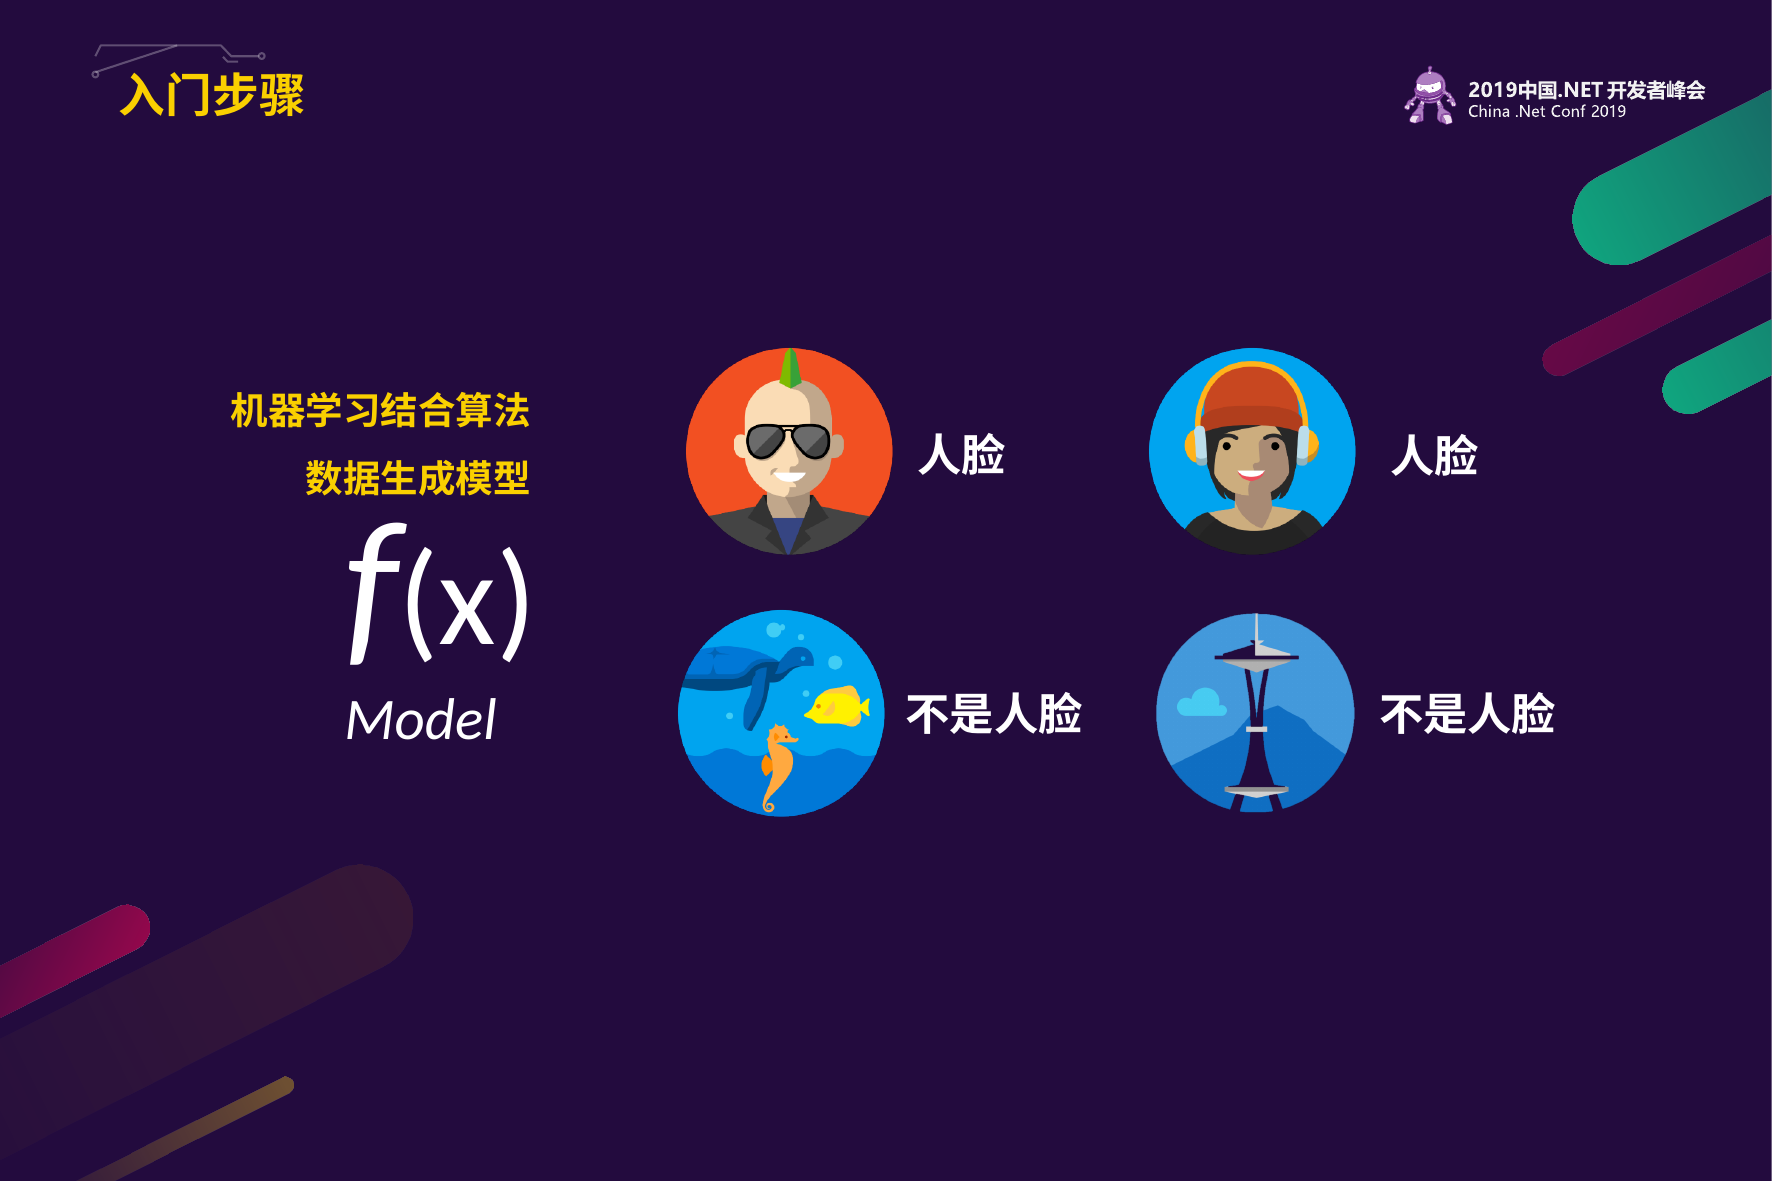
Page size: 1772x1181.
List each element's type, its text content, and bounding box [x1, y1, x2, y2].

text_box 人脸 [1390, 428, 1479, 482]
text_box [0, 863, 414, 1160]
text_box 不是人脸 [1390, 686, 1557, 740]
text_box 机器学习结合算法 数据生成模型 [215, 357, 546, 508]
text_box [1541, 233, 1772, 377]
text_box [0, 903, 151, 1019]
text_box [1571, 87, 1772, 266]
text_box 不是人脸 [905, 686, 1084, 740]
title 入门步骤 [103, 64, 1339, 131]
text_box [1661, 317, 1772, 415]
picture [672, 334, 906, 568]
text_box [73, 1075, 295, 1181]
text_box 人脸 [917, 426, 1007, 481]
text_box f(x) Model [329, 460, 552, 759]
picture [664, 596, 898, 830]
picture [1120, 579, 1390, 847]
picture [1135, 334, 1369, 568]
